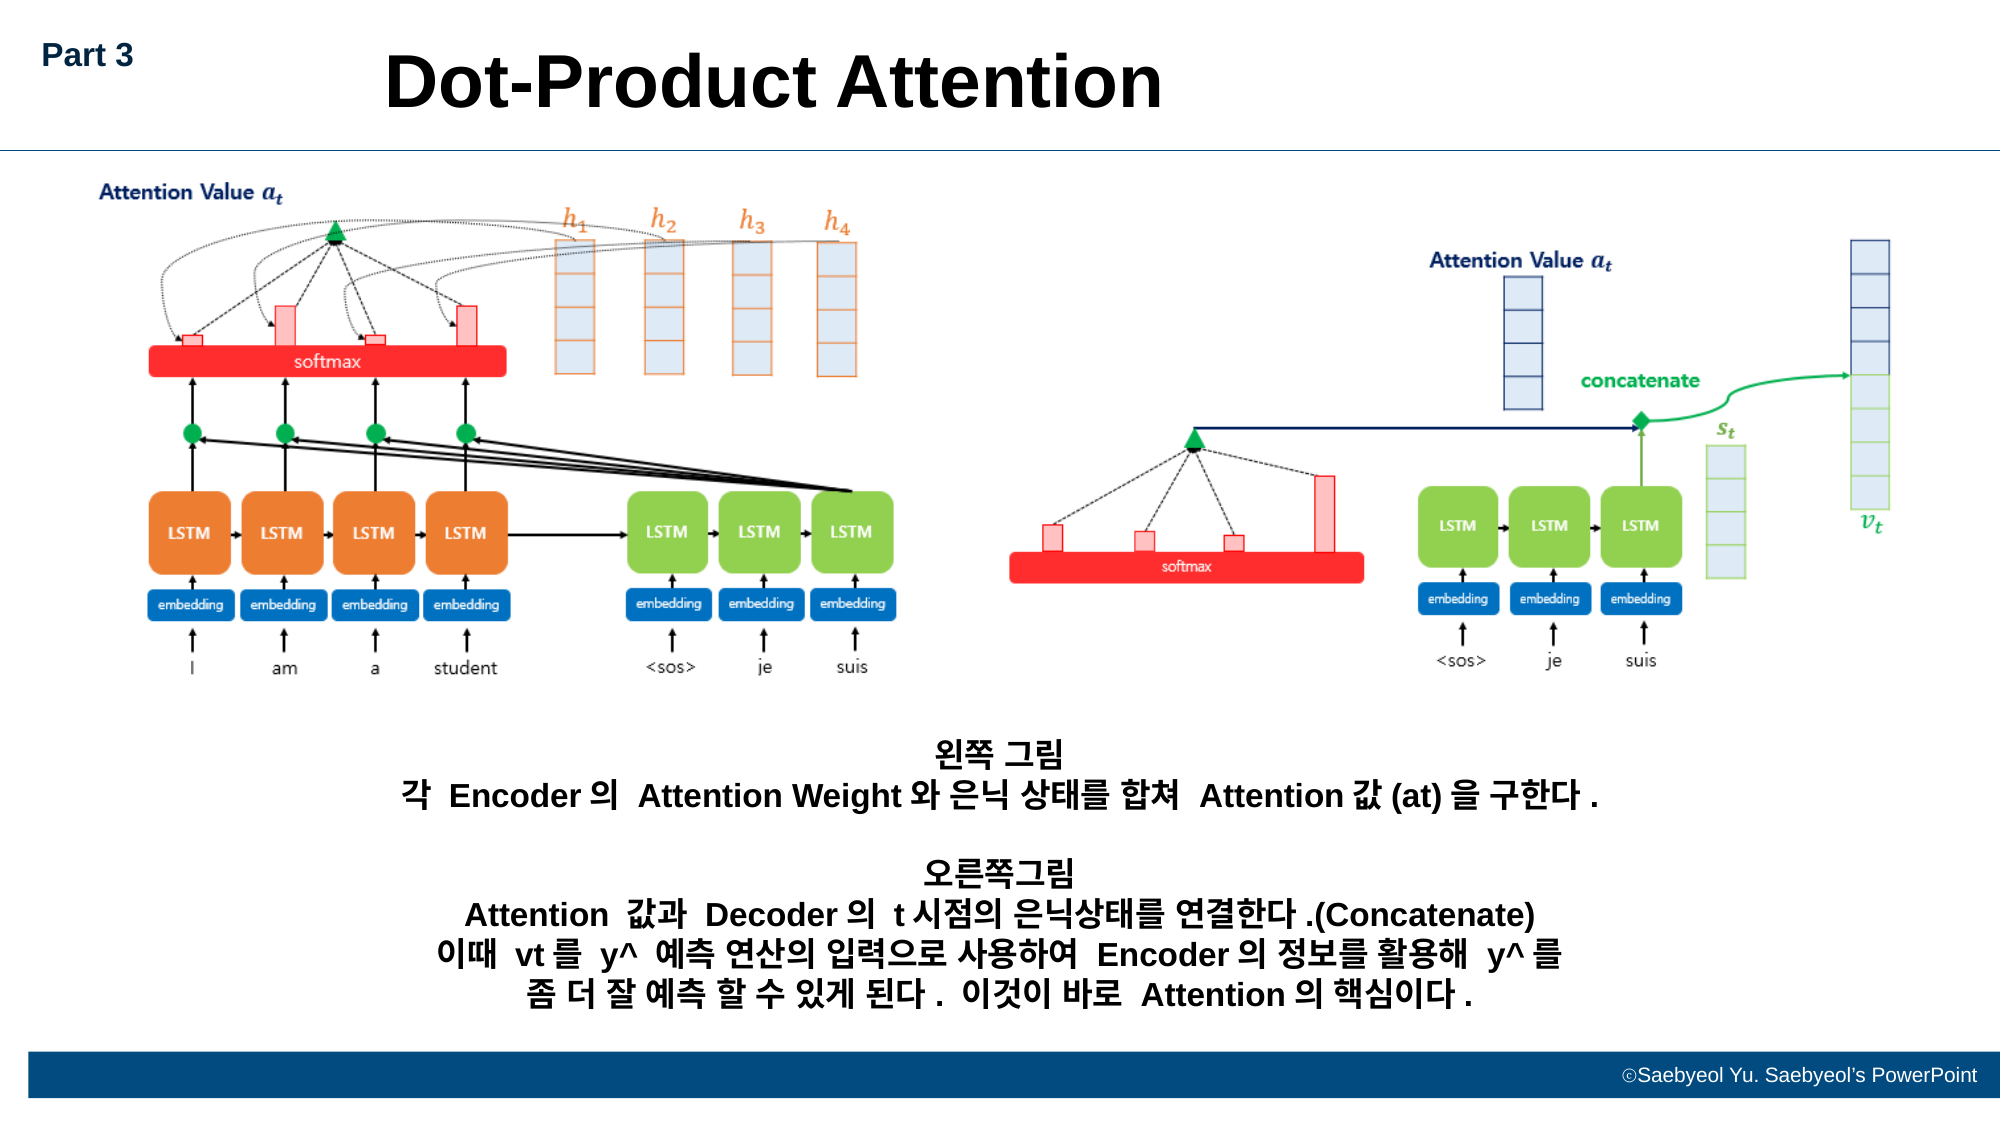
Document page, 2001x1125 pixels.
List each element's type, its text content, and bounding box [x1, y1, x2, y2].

text_box Dot-Product Attention [164, 25, 1385, 131]
text_box 왼쪽 그림 각 Encoder의 Attention Weight와 은닉 상태를 합쳐 Attention값(at)을 구한다. 오른쪽그림 Attention 값과 Decoder의 t시점의 은닉상태를 연결한다.(Concatenate) 이때 vt를 y^ 예측 연산의 입력으로 사용하여 Encoder의 정보를 활용해 y^를 좀 더 잘 예측 할 수 있게 된다. 이것이 바로 Attention의 핵심이다. [203, 726, 1796, 1021]
picture [999, 219, 1911, 685]
picture [88, 169, 915, 685]
text_box Part 3 [26, 26, 164, 81]
